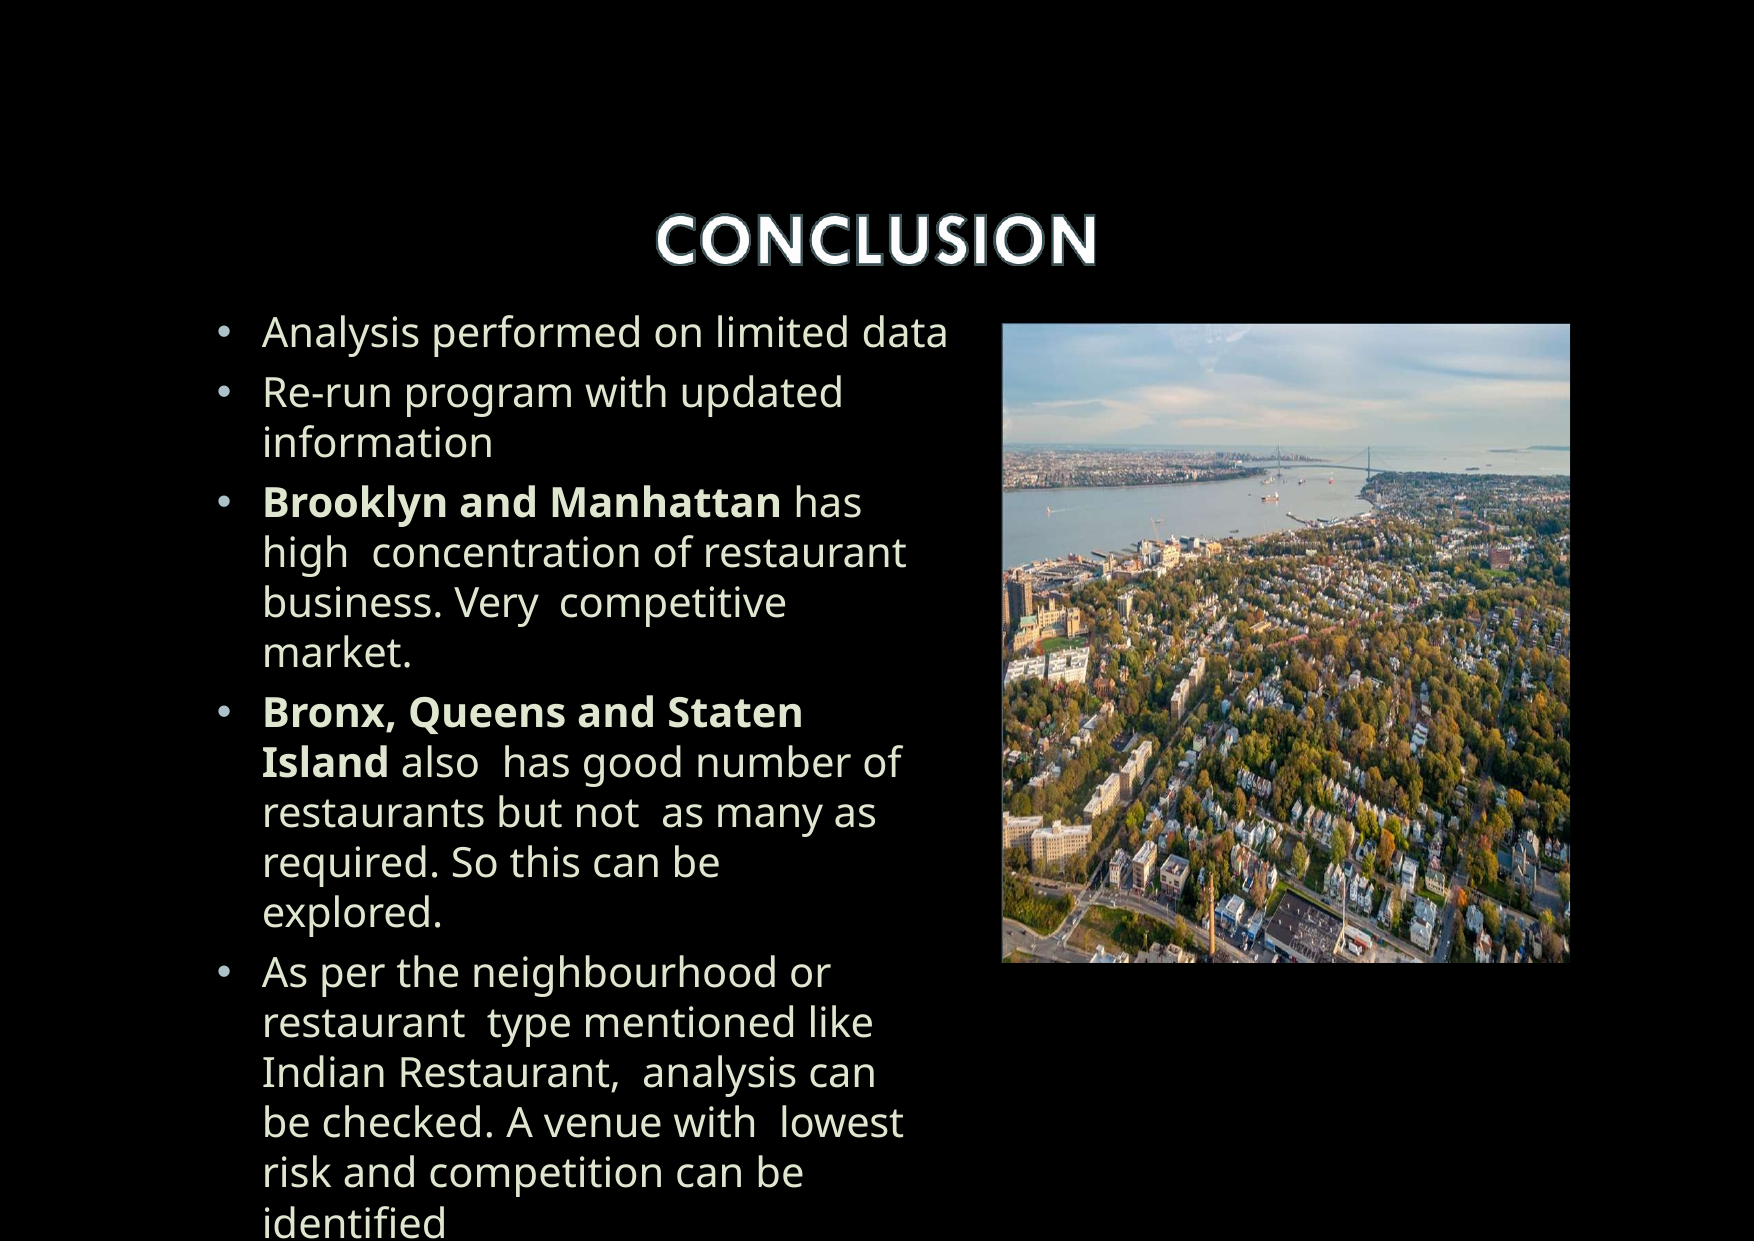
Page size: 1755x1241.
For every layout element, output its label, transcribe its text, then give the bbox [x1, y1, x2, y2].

text_box [655, 213, 1096, 266]
text_box [1001, 323, 1571, 963]
text_box Analysis performed on limited data Re-run program with updated information Brooklyn and Manhattan has high concentration of restaurant business. Very competitive market. Bronx, Queens and Staten Island also has good number of restaurants but not as many as required. So this can be explored. As per the neighbourhood or restaurant type mentioned like Indian Restaurant, analysis can be checked. A venue with lowest risk and competition can be identified [214, 293, 955, 1241]
